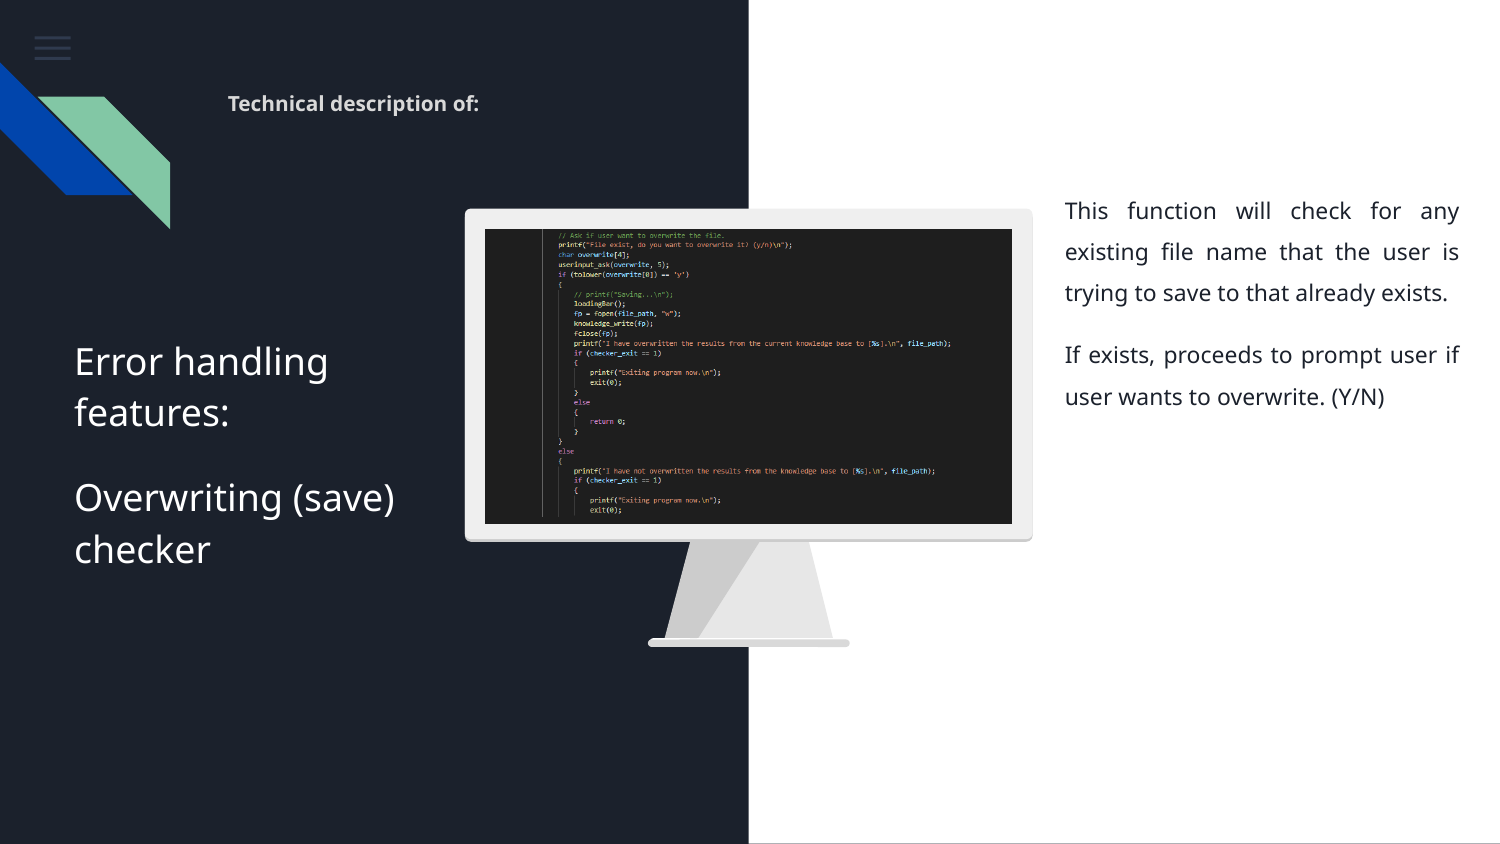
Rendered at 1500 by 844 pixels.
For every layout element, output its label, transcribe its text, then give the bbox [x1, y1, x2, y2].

picture [485, 228, 1013, 525]
title Technical description of: [212, 75, 706, 160]
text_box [464, 208, 1033, 648]
list This function will check for any existing file name that the user is trying to save to that already exists. If exists, proceeds to prompt user if user wants to overwrite. (Y/N) [1049, 167, 1475, 750]
title Error handling features: Overwriting (save) checker [59, 315, 458, 611]
